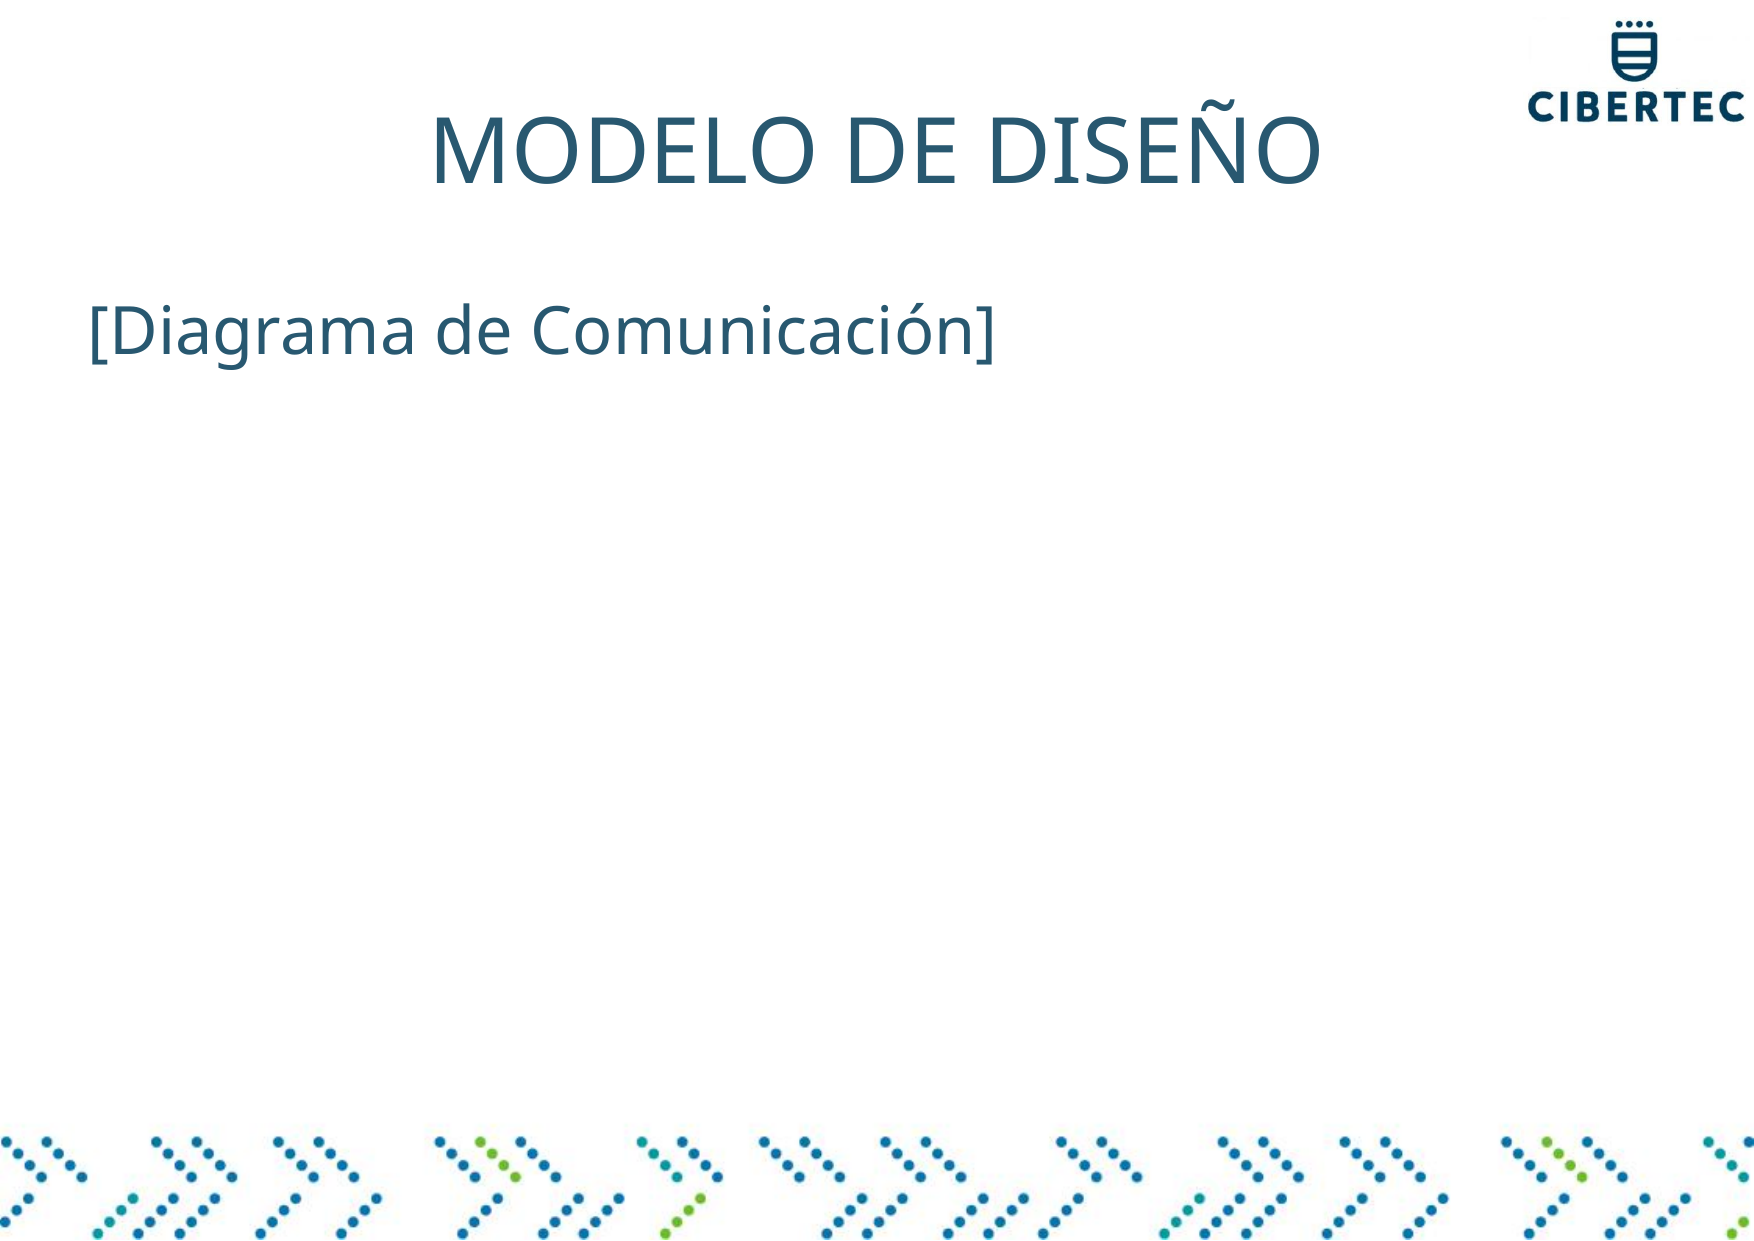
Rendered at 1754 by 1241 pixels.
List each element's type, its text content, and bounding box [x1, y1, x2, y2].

title MODELO DE DISEÑO [87, 49, 1666, 256]
list [Diagrama de Comunicación] [87, 290, 1666, 1108]
picture [0, 0, 1754, 1240]
